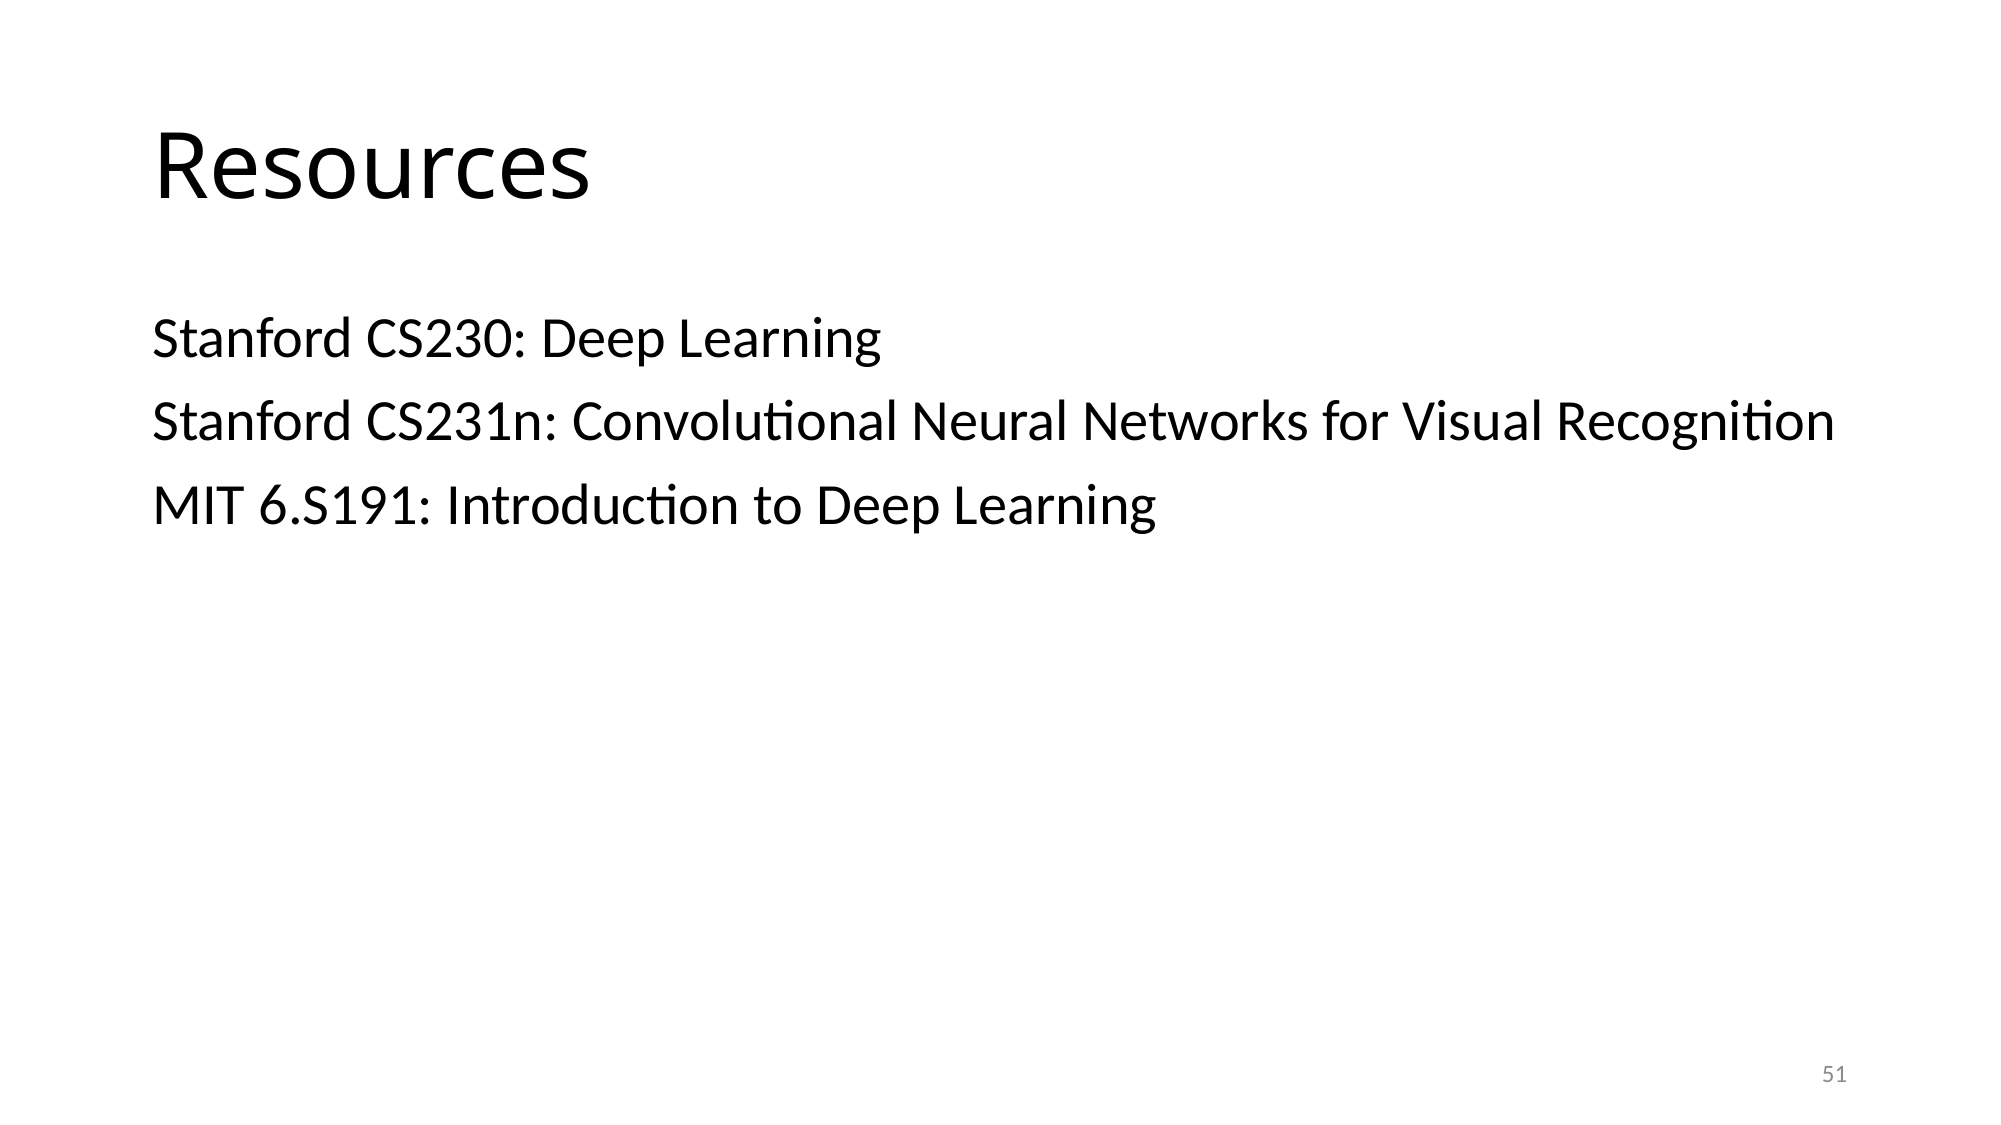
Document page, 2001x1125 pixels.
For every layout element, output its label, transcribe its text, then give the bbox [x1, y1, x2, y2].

list Stanford CS230: Deep Learning Stanford CS231n: Convolutional Neural Networks for Visual Recognition MIT 6.S191: Introduction to Deep Learning [137, 299, 1863, 1014]
title Resources [137, 59, 1863, 278]
slide_number 51 [1412, 1042, 1863, 1103]
